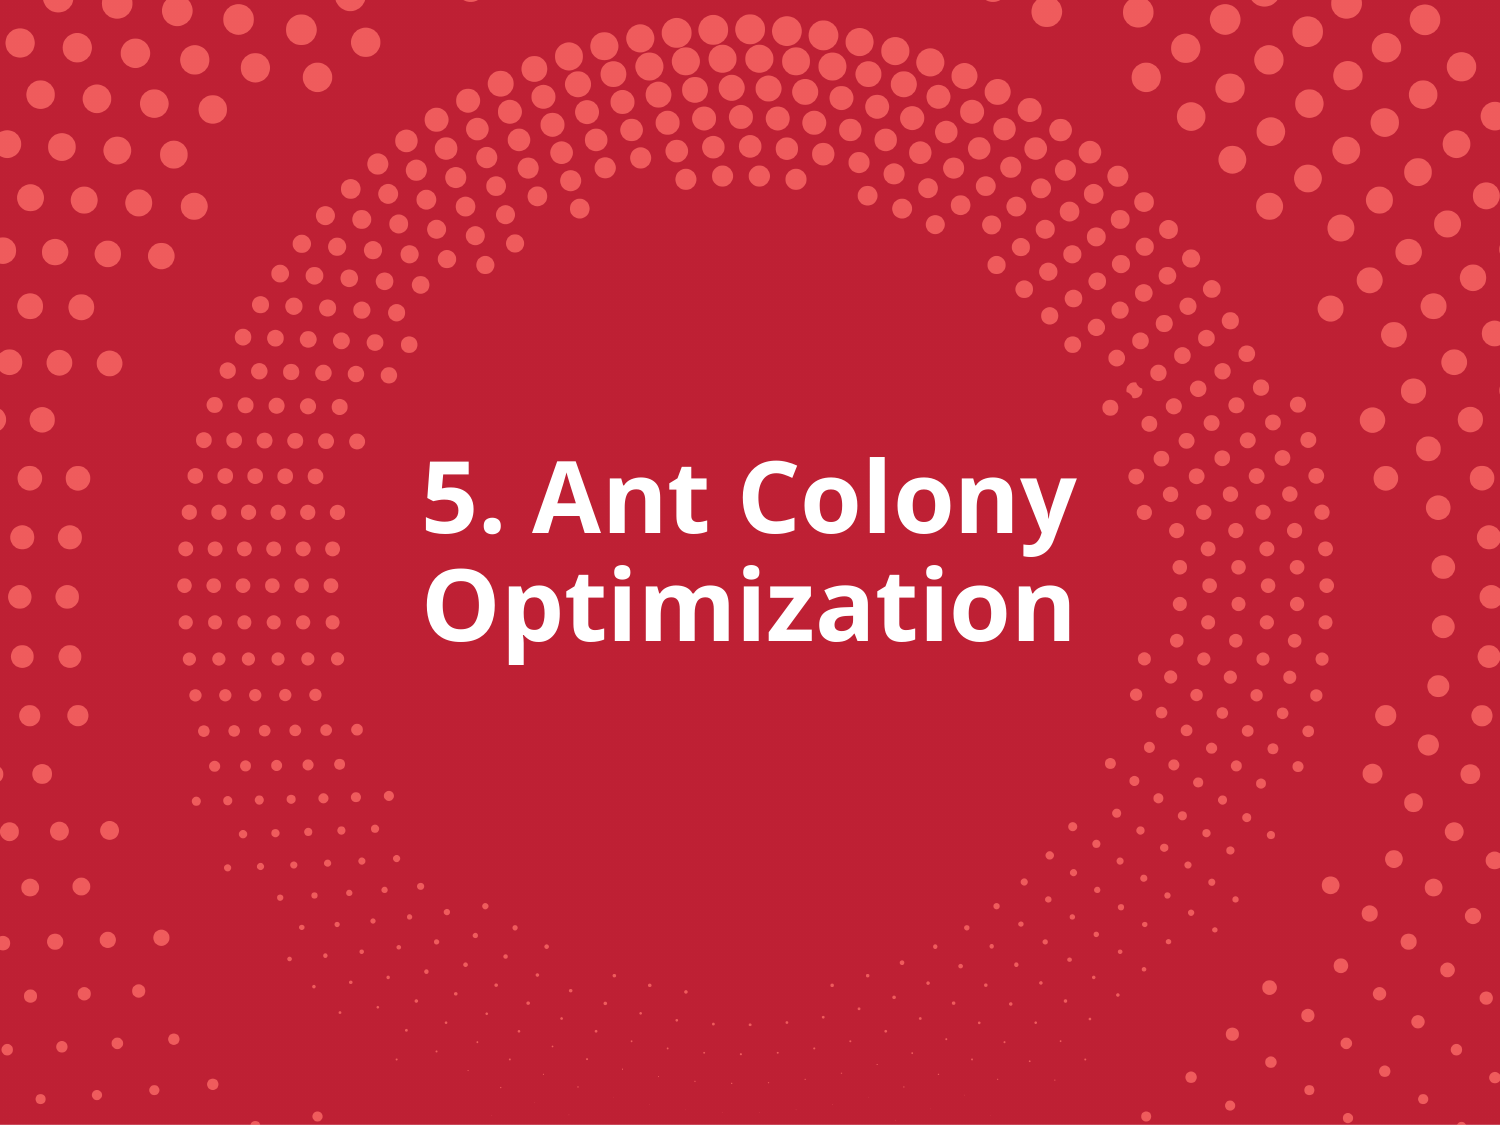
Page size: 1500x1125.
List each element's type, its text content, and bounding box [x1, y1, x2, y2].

picture [0, 0, 1500, 1125]
title 5. Ant Colony Optimization [341, 439, 1159, 686]
